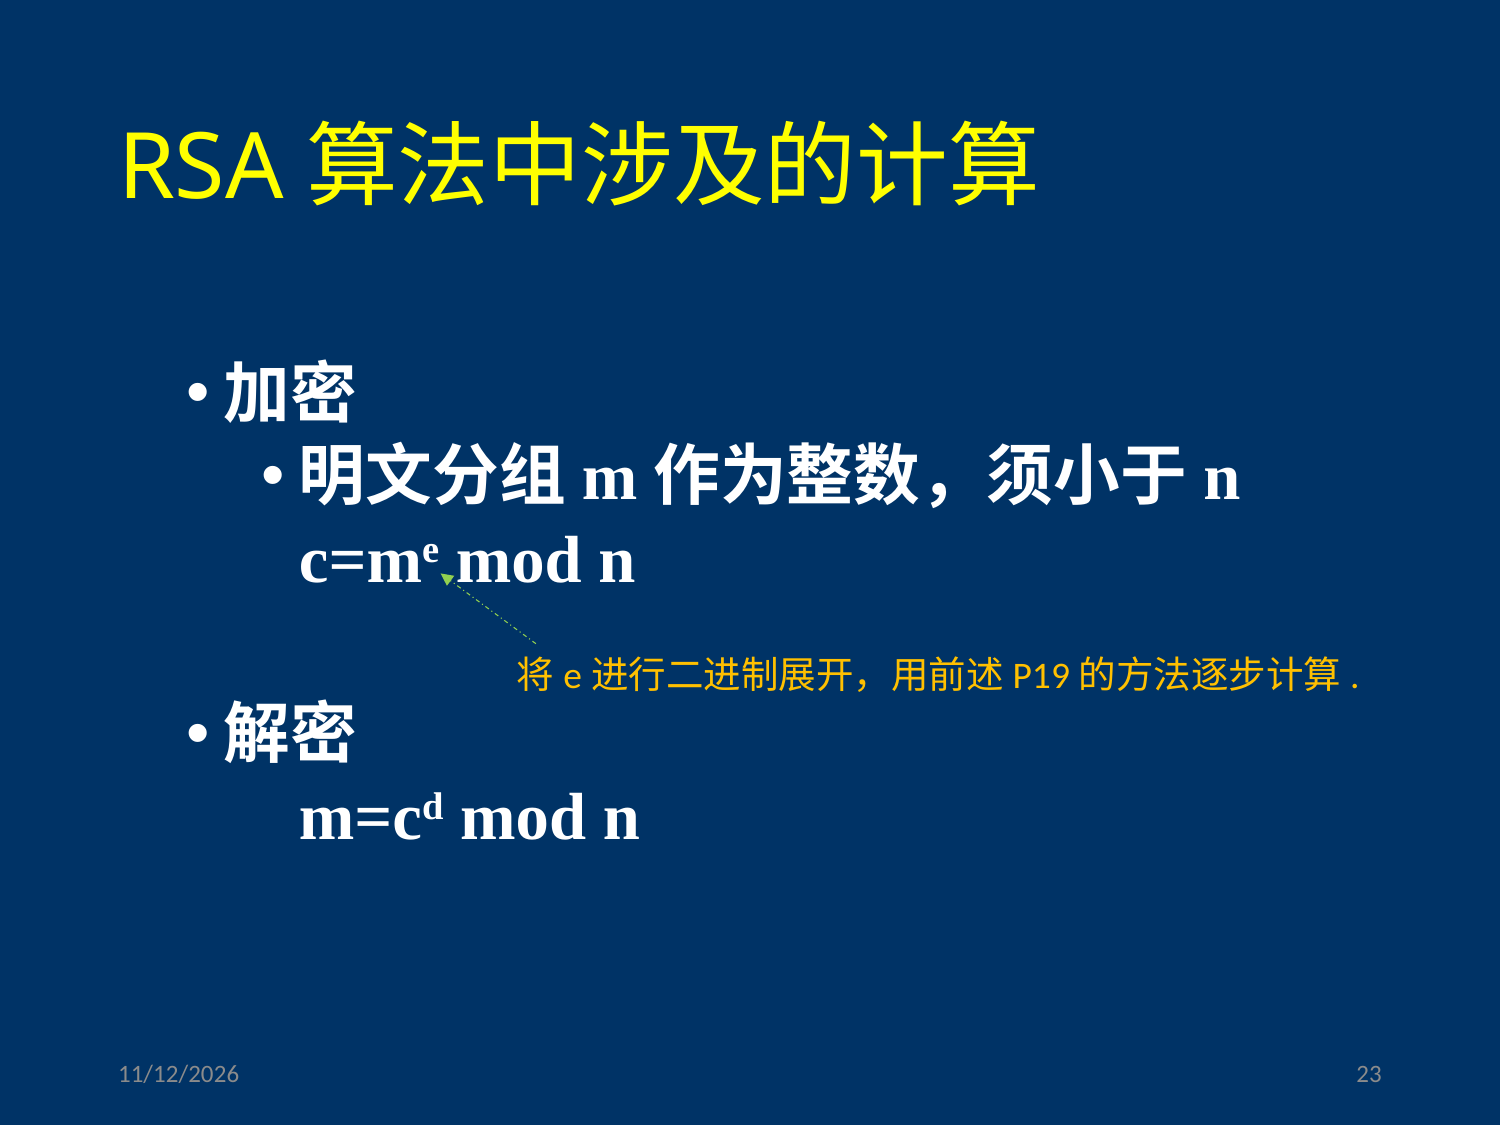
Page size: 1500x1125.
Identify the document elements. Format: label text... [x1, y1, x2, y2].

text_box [440, 573, 536, 644]
text_box 将e进行二进制展开，用前述P19的方法逐步计算. [502, 643, 1375, 704]
slide_number 23 [1059, 1042, 1397, 1103]
text_box 加密 明文分组m作为整数，须小于n c=me mod n 解密 m=cd mod n [171, 352, 1329, 886]
title RSA算法中涉及的计算 [103, 59, 1397, 278]
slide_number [103, 1042, 441, 1103]
